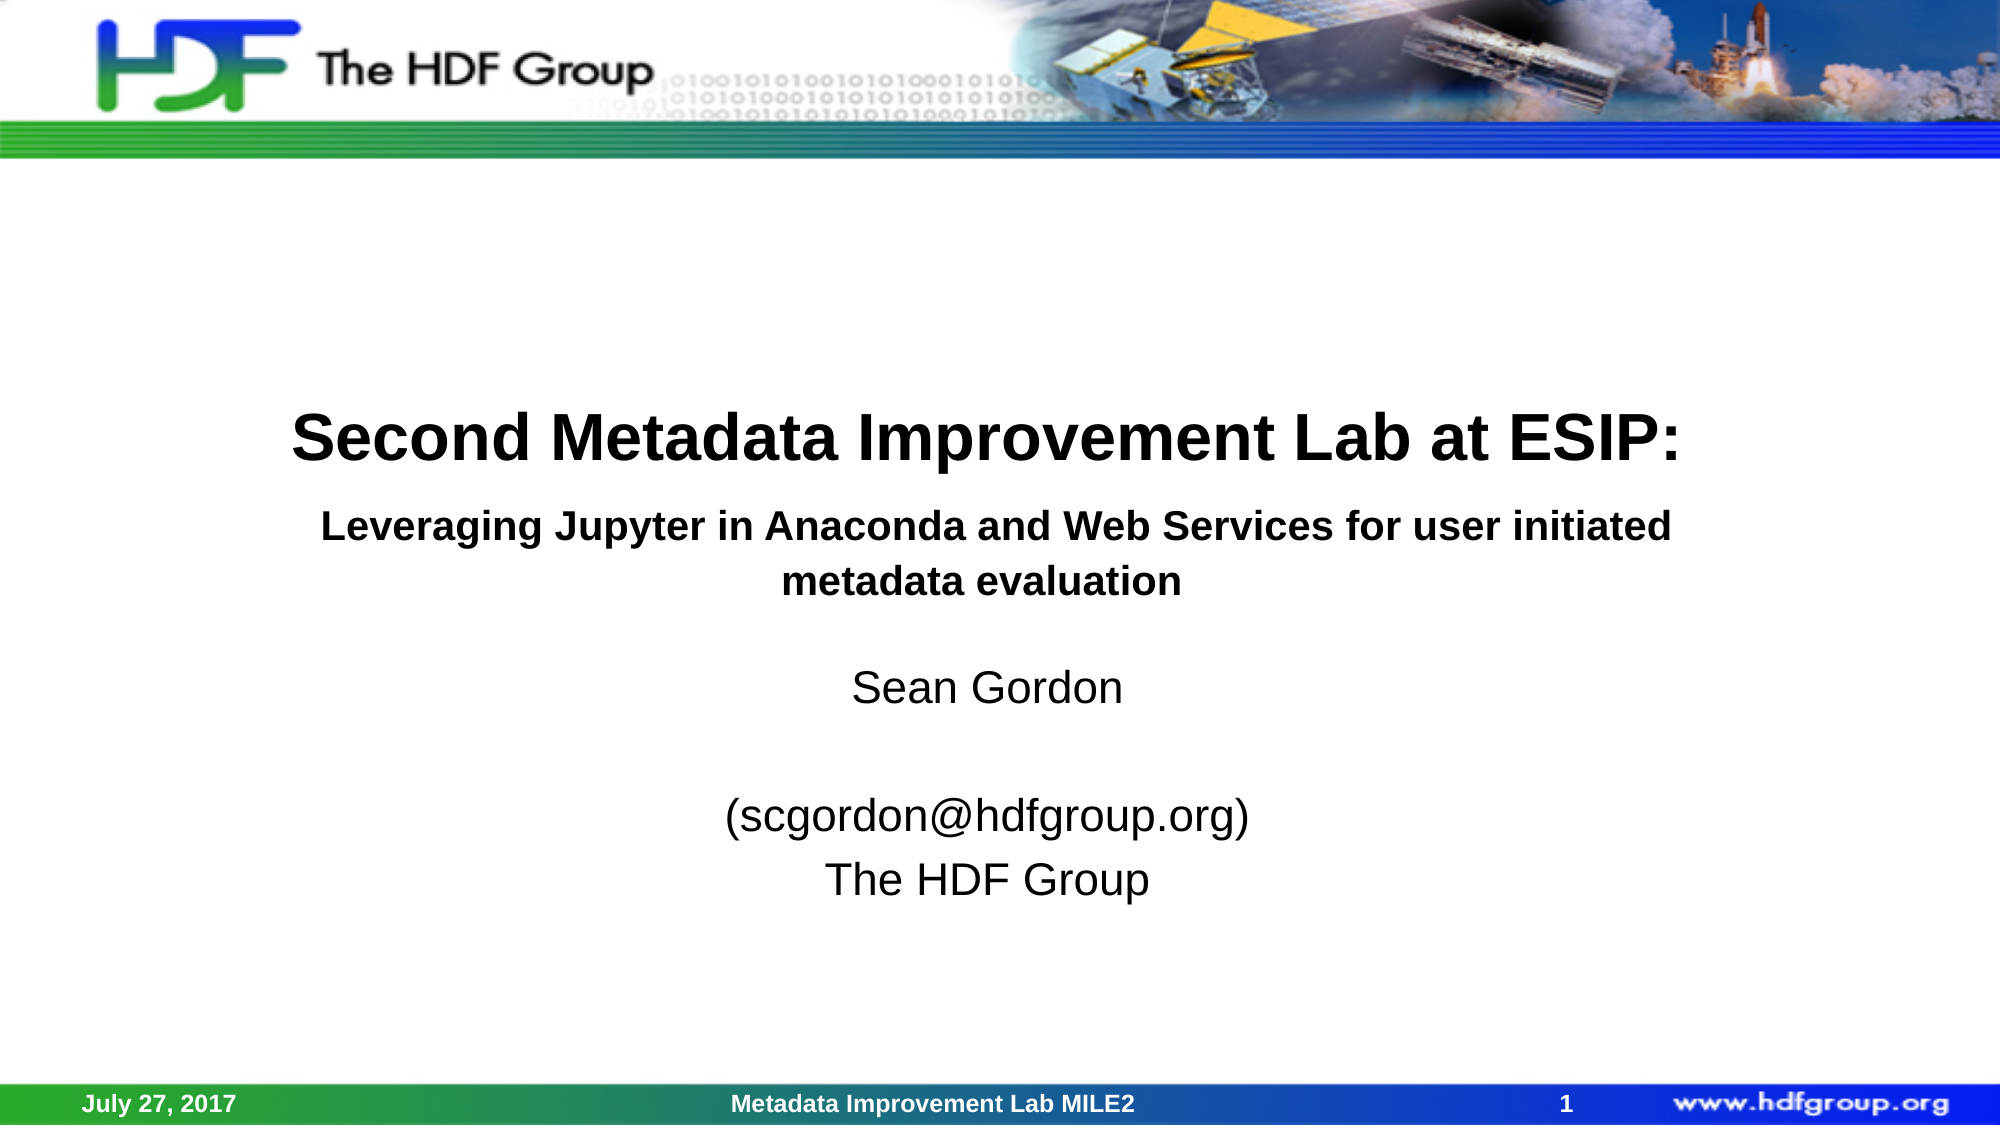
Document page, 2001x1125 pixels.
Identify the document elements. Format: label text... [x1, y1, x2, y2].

title Second Metadata Improvement Lab at ESIP: Leveraging Jupyter in Anaconda and Web Services for user initiated metadata evaluation [275, 386, 1700, 474]
picture [0, 0, 2000, 1125]
slide_number 0 [1483, 1087, 1651, 1125]
footer Metadata Improvement Lab MILE2 [499, 1087, 1367, 1125]
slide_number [66, 1087, 451, 1125]
subtitle Sean Gordon (scgordon@hdfgroup.org) The HDF Group [462, 650, 1513, 1050]
